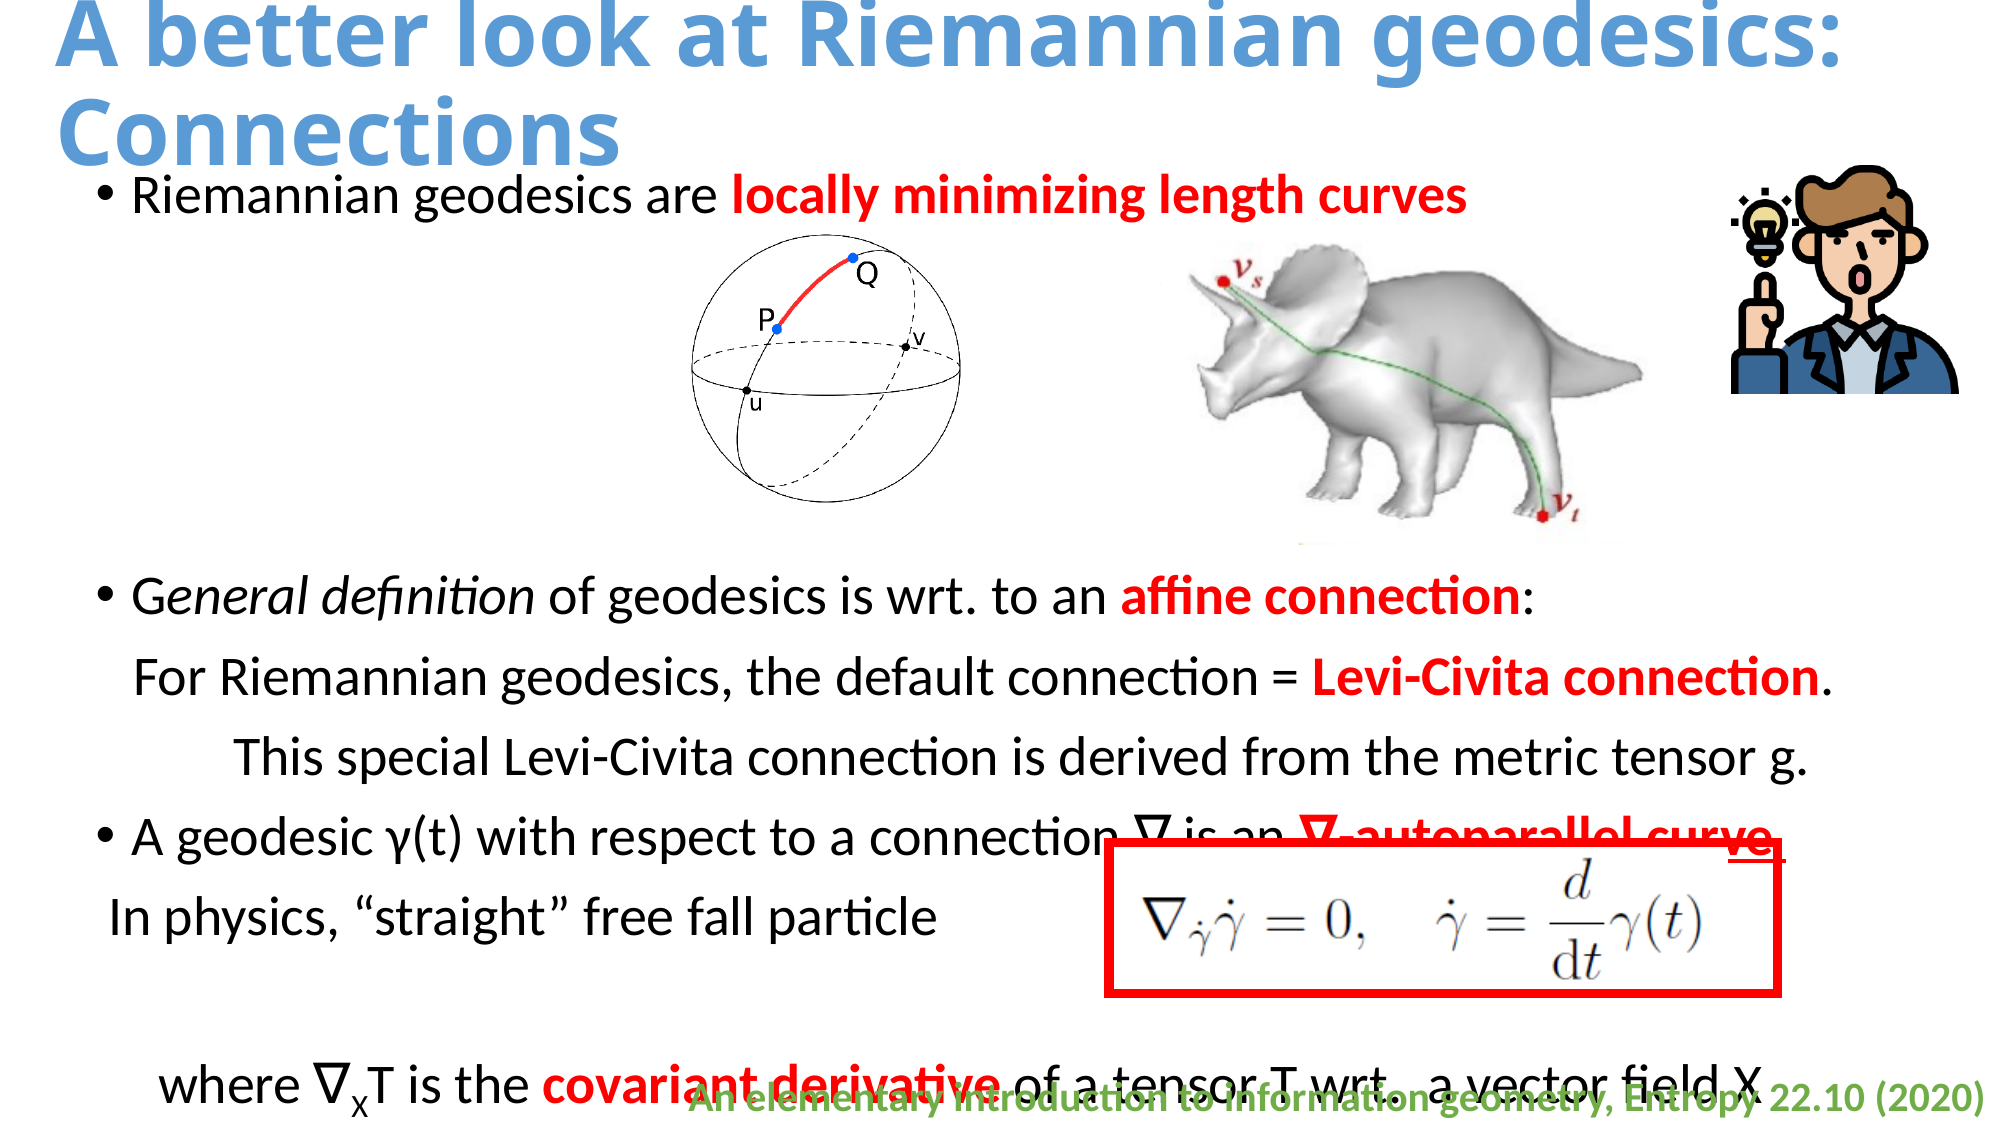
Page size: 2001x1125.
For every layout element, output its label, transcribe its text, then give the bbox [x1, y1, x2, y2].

text_box [1108, 841, 1778, 994]
picture [1159, 241, 1678, 545]
list Riemannian geodesics are locally minimizing length curves General definition of geodesics is wrt. to an affine connection: For Riemannian geodesics, the default connection = Levi-Civita connection. This special Levi-Civita connection is derived from the metric tensor g. A geodesic γ(t) with respect to a connection ∇ is an ∇-autoparallel curve In physics, “straight” free fall particle where ∇XT is the covariant derivative of a tensor T wrt. a vector field X [80, 157, 2000, 1125]
picture [1723, 157, 1966, 401]
text_box An elementary introduction to information geometry, Entropy 22.10 (2020) [673, 1061, 2000, 1125]
picture [1109, 844, 1728, 994]
picture [673, 216, 978, 520]
title A better look at Riemannian geodesics: Connections [40, 0, 2000, 195]
